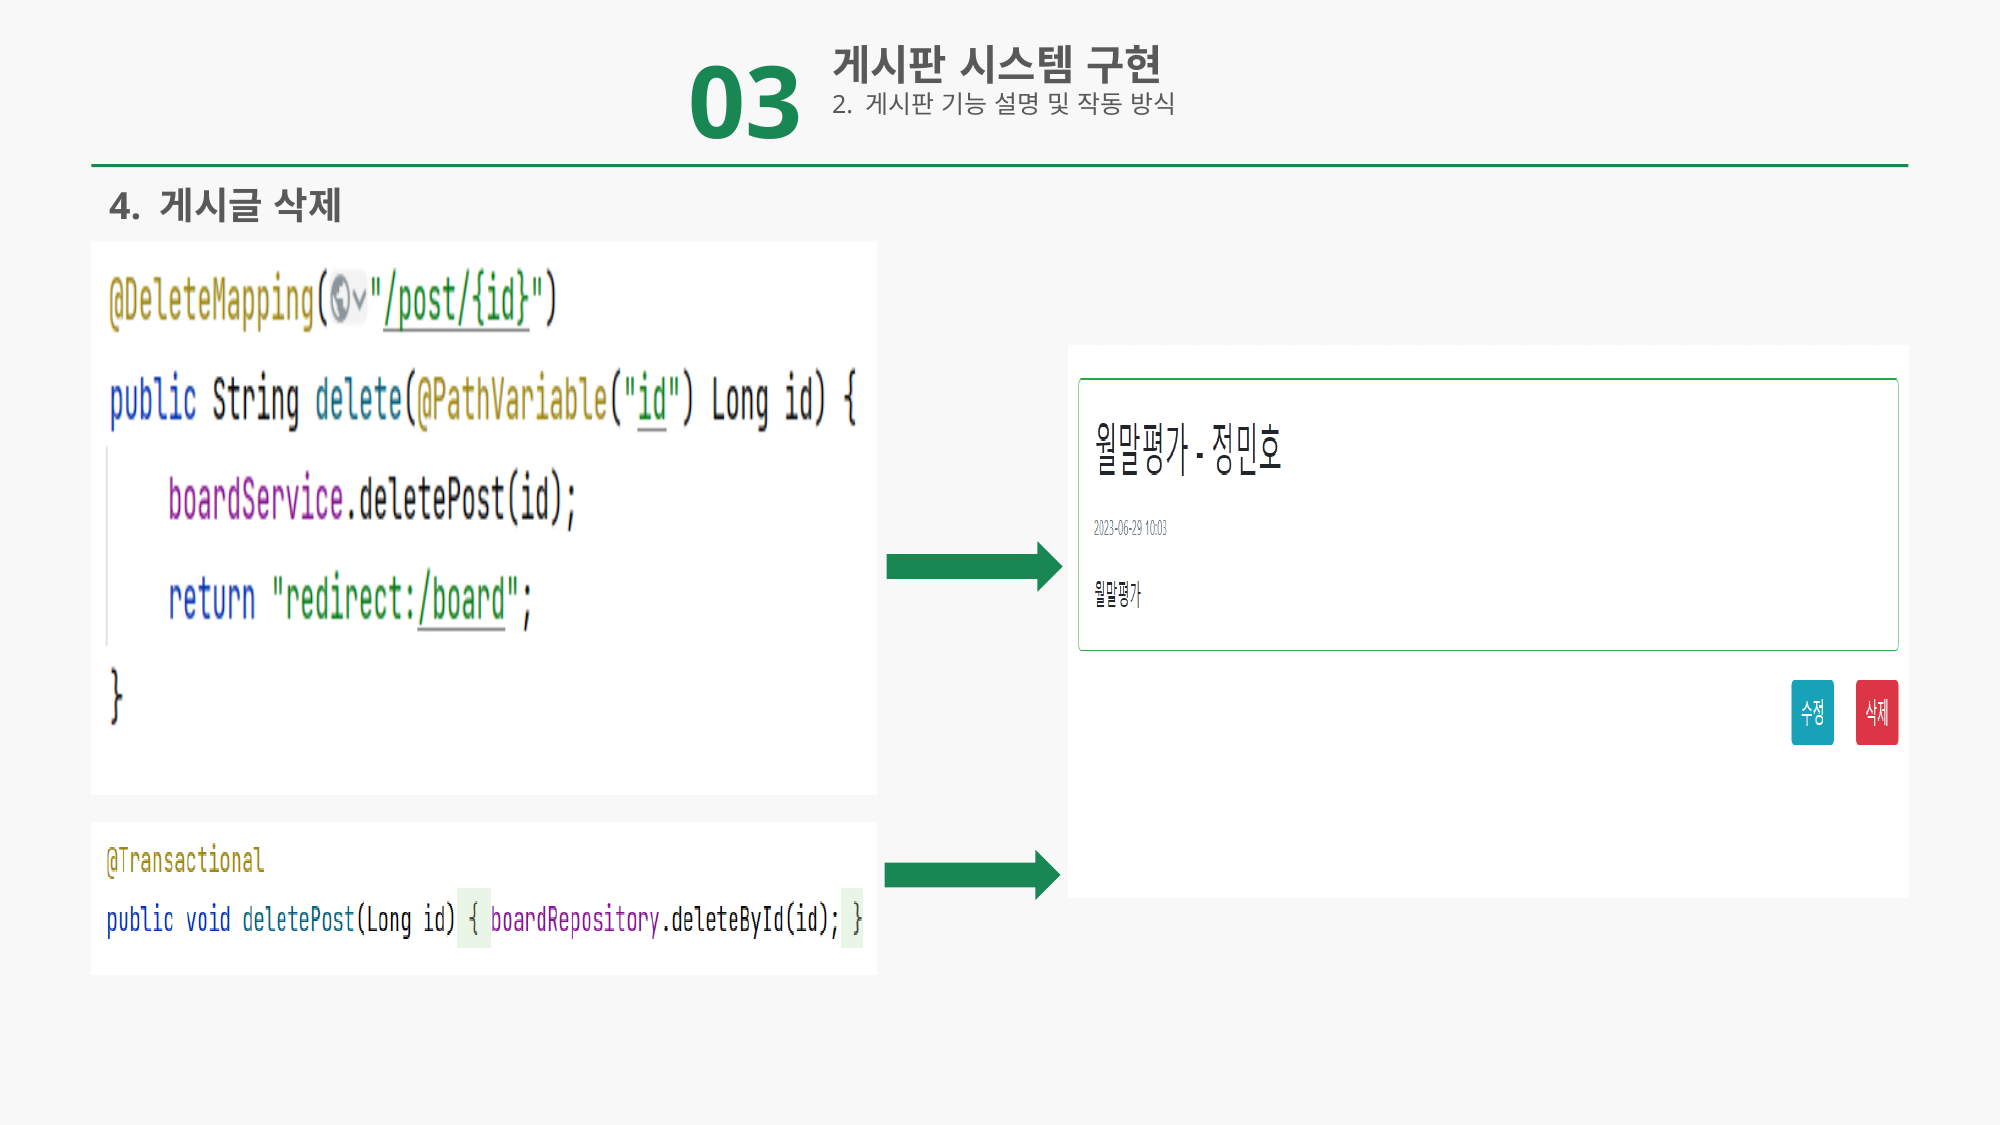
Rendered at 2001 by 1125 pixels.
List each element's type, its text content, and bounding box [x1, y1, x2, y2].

text_box [1576, 163, 1909, 168]
picture [1068, 345, 1909, 898]
text_box [886, 541, 1063, 592]
text_box 4. 게시글 삭제 [94, 174, 359, 234]
picture [91, 241, 877, 795]
text_box [90, 163, 673, 168]
text_box [884, 849, 1061, 901]
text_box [673, 30, 1576, 168]
picture [91, 822, 877, 975]
